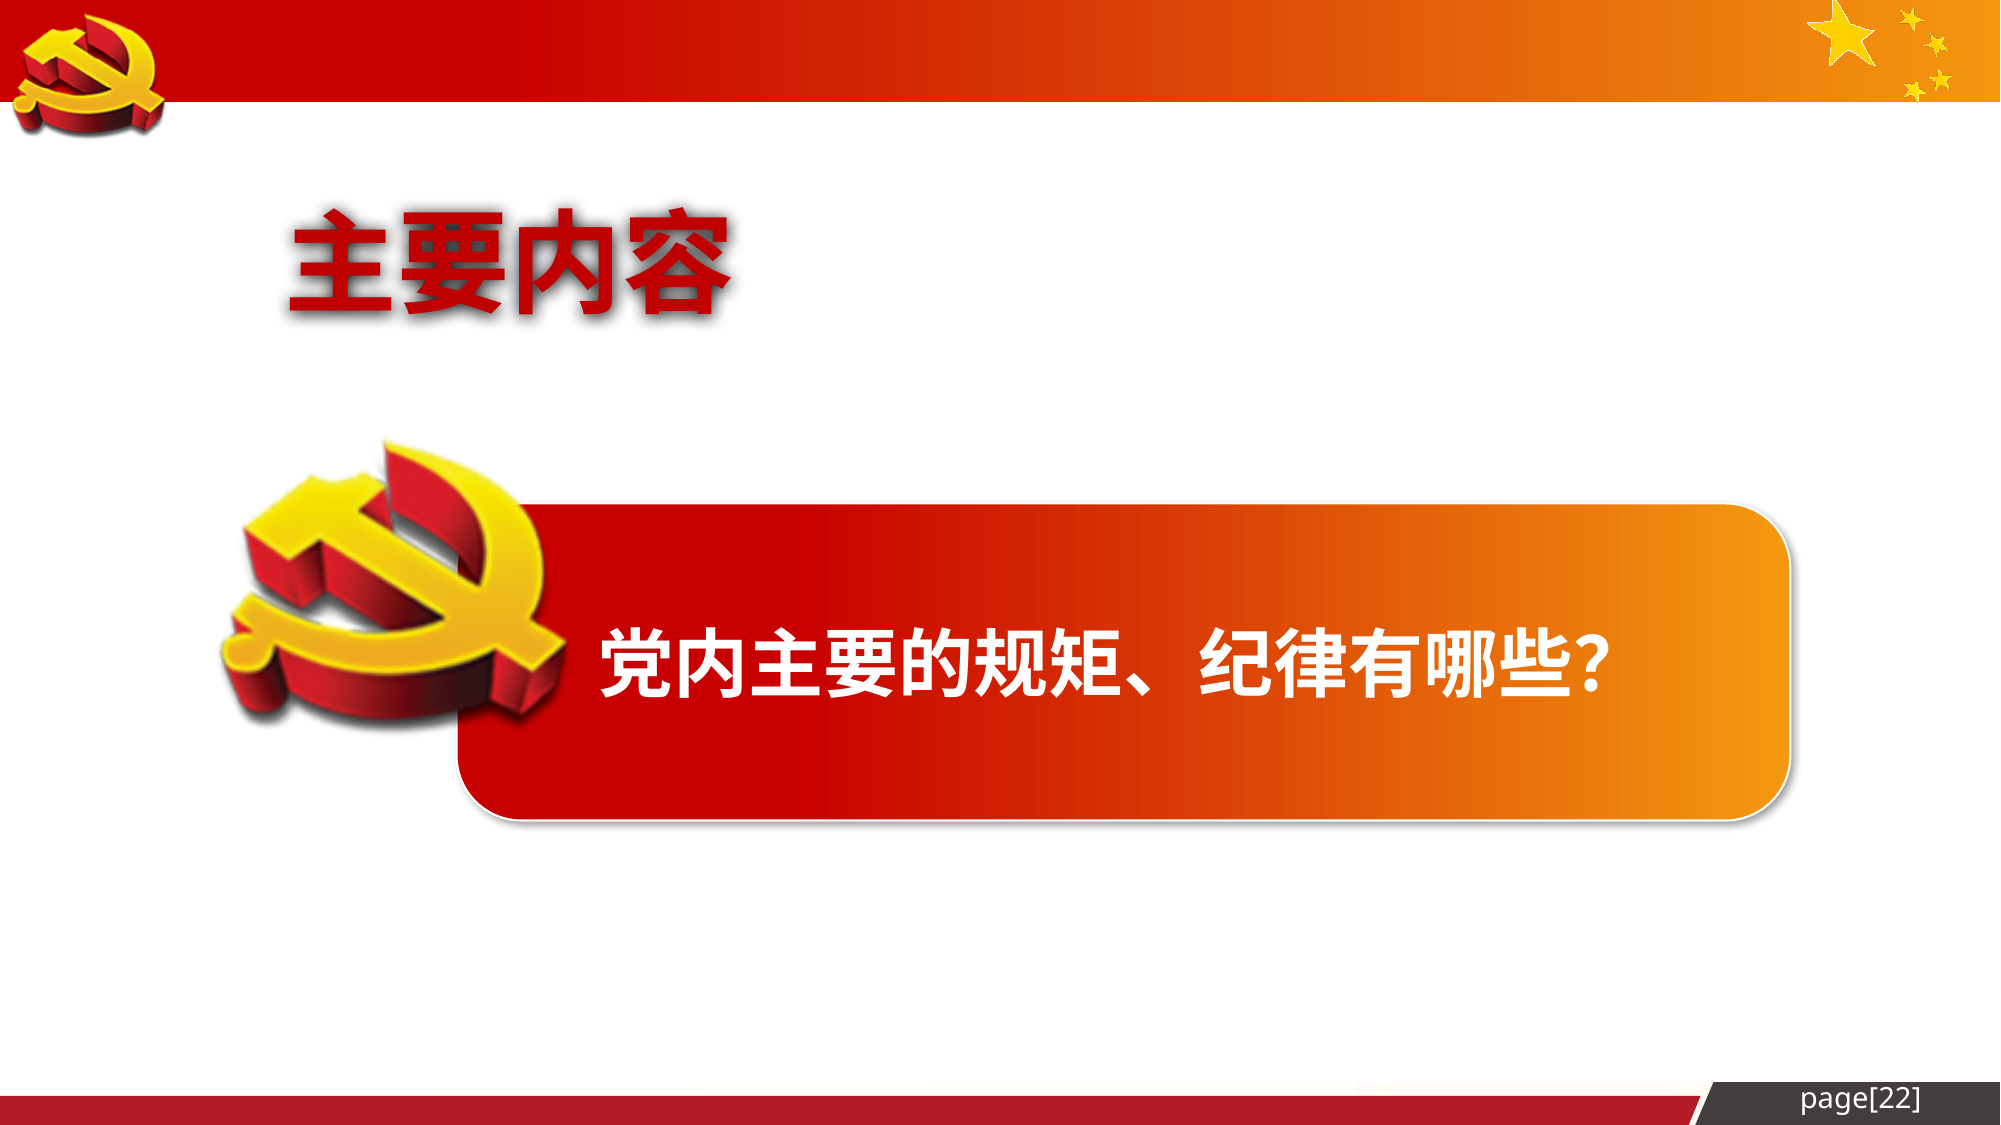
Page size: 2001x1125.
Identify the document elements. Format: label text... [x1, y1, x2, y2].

text_box 主要内容 [270, 184, 750, 335]
text_box 党内主要的规矩、纪律有哪些？ [456, 503, 1791, 821]
picture [0, 1082, 1713, 1125]
picture [208, 420, 612, 739]
